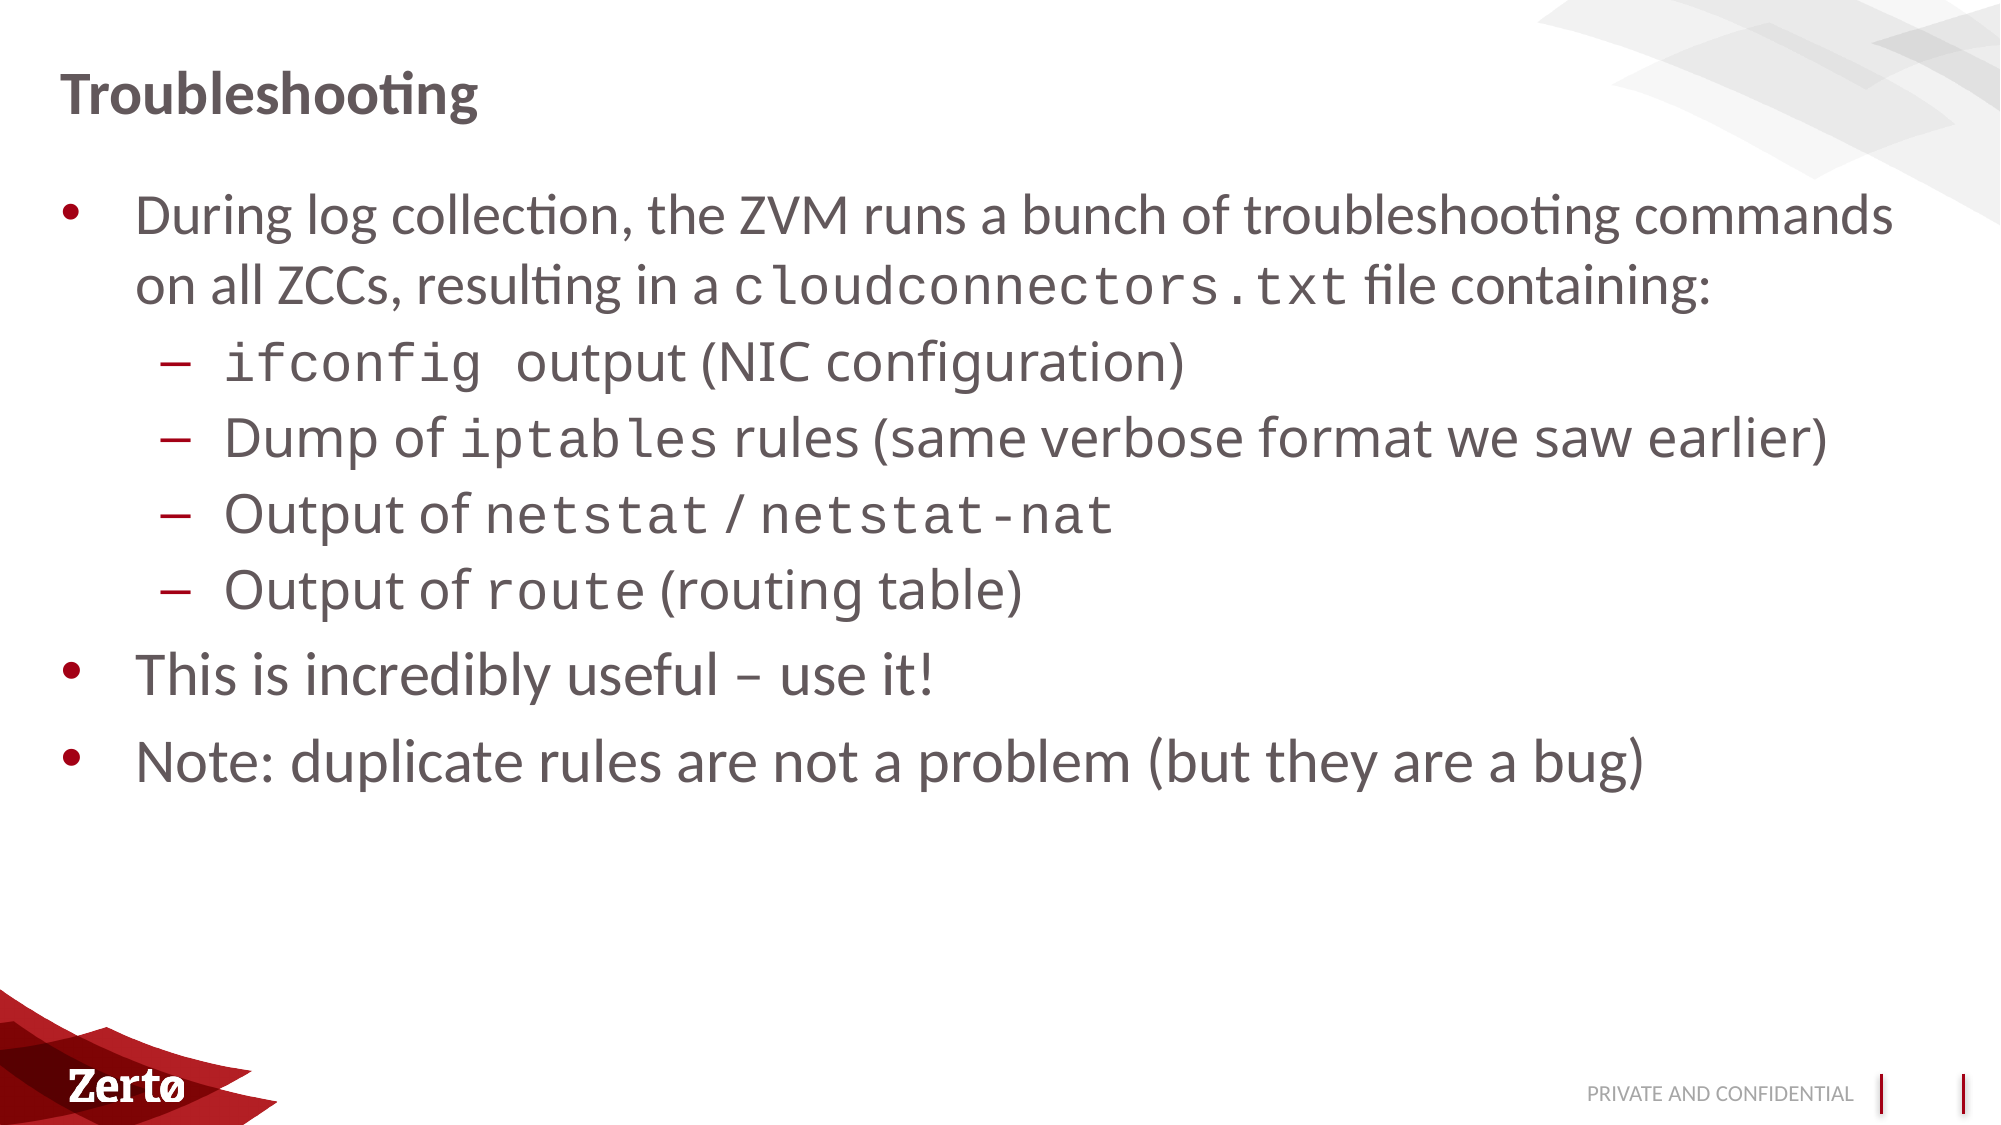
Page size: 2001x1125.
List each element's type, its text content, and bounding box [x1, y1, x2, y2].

list During log collection, the ZVM runs a bunch of troubleshooting commands on all ZCCs, resulting in a cloudconnectors.txt file containing: ifconfig output (NIC configuration) Dump of iptables rules (same verbose format we saw earlier) Output of netstat / netstat-nat Output of route (routing table) This is incredibly useful – use it! Note: duplicate rules are not a problem (but they are a bug) [45, 169, 1940, 1005]
picture [535, 0, 2000, 684]
title Troubleshooting [45, 45, 1940, 135]
picture [0, 853, 278, 1125]
